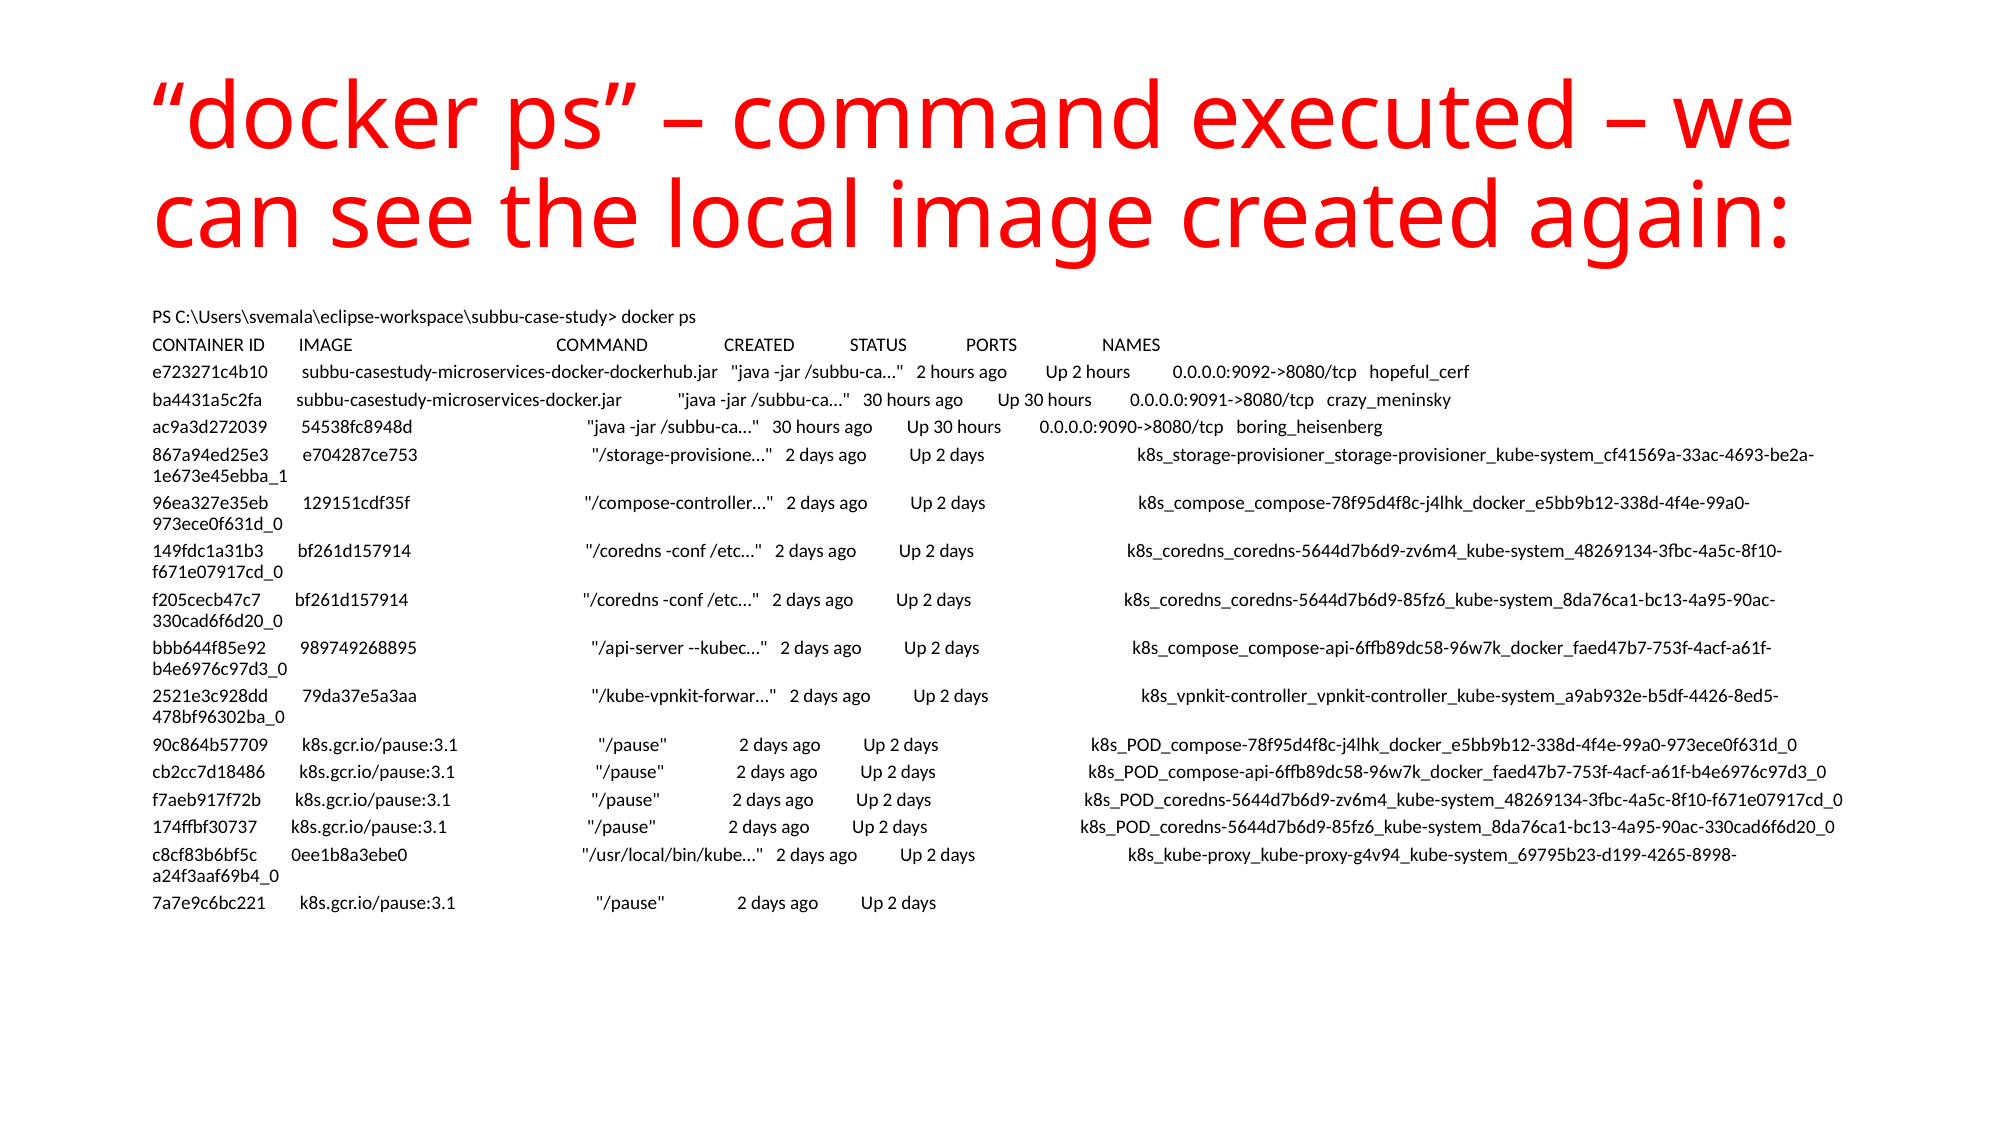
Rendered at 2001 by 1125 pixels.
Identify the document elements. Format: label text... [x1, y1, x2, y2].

list PS C:\Users\svemala\eclipse-workspace\subbu-case-study> docker ps CONTAINER ID IMAGE COMMAND CREATED STATUS PORTS NAMES e723271c4b10 subbu-casestudy-microservices-docker-dockerhub.jar "java -jar /subbu-ca…" 2 hours ago Up 2 hours 0.0.0.0:9092->8080/tcp hopeful_cerf ba4431a5c2fa subbu-casestudy-microservices-docker.jar "java -jar /subbu-ca…" 30 hours ago Up 30 hours 0.0.0.0:9091->8080/tcp crazy_meninsky ac9a3d272039 54538fc8948d "java -jar /subbu-ca…" 30 hours ago Up 30 hours 0.0.0.0:9090->8080/tcp boring_heisenberg 867a94ed25e3 e704287ce753 "/storage-provisione…" 2 days ago Up 2 days k8s_storage-provisioner_storage-provisioner_kube-system_cf41569a-33ac-4693-be2a-1e673e45ebba_1 96ea327e35eb 129151cdf35f "/compose-controller…" 2 days ago Up 2 days k8s_compose_compose-78f95d4f8c-j4lhk_docker_e5bb9b12-338d-4f4e-99a0-973ece0f631d_0 149fdc1a31b3 bf261d157914 "/coredns -conf /etc…" 2 days ago Up 2 days k8s_coredns_coredns-5644d7b6d9-zv6m4_kube-system_48269134-3fbc-4a5c-8f10-f671e07917cd_0 f205cecb47c7 bf261d157914 "/coredns -conf /etc…" 2 days ago Up 2 days k8s_coredns_coredns-5644d7b6d9-85fz6_kube-system_8da76ca1-bc13-4a95-90ac-330cad6f6d20_0 bbb644f85e92 989749268895 "/api-server --kubec…" 2 days ago Up 2 days k8s_compose_compose-api-6ffb89dc58-96w7k_docker_faed47b7-753f-4acf-a61f-b4e6976c97d3_0 2521e3c928dd 79da37e5a3aa "/kube-vpnkit-forwar…" 2 days ago Up 2 days k8s_vpnkit-controller_vpnkit-controller_kube-system_a9ab932e-b5df-4426-8ed5-478bf96302ba_0 90c864b57709 k8s.gcr.io/pause:3.1 "/pause" 2 days ago Up 2 days k8s_POD_compose-78f95d4f8c-j4lhk_docker_e5bb9b12-338d-4f4e-99a0-973ece0f631d_0 cb2cc7d18486 k8s.gcr.io/pause:3.1 "/pause" 2 days ago Up 2 days k8s_POD_compose-api-6ffb89dc58-96w7k_docker_faed47b7-753f-4acf-a61f-b4e6976c97d3_0 f7aeb917f72b k8s.gcr.io/pause:3.1 "/pause" 2 days ago Up 2 days k8s_POD_coredns-5644d7b6d9-zv6m4_kube-system_48269134-3fbc-4a5c-8f10-f671e07917cd_0 174ffbf30737 k8s.gcr.io/pause:3.1 "/pause" 2 days ago Up 2 days k8s_POD_coredns-5644d7b6d9-85fz6_kube-system_8da76ca1-bc13-4a95-90ac-330cad6f6d20_0 c8cf83b6bf5c 0ee1b8a3ebe0 "/usr/local/bin/kube…" 2 days ago Up 2 days k8s_kube-proxy_kube-proxy-g4v94_kube-system_69795b23-d199-4265-8998-a24f3aaf69b4_0 7a7e9c6bc221 k8s.gcr.io/pause:3.1 "/pause" 2 days ago Up 2 days [137, 299, 1863, 1014]
title “docker ps” – command executed – we can see the local image created again: [137, 59, 1863, 278]
